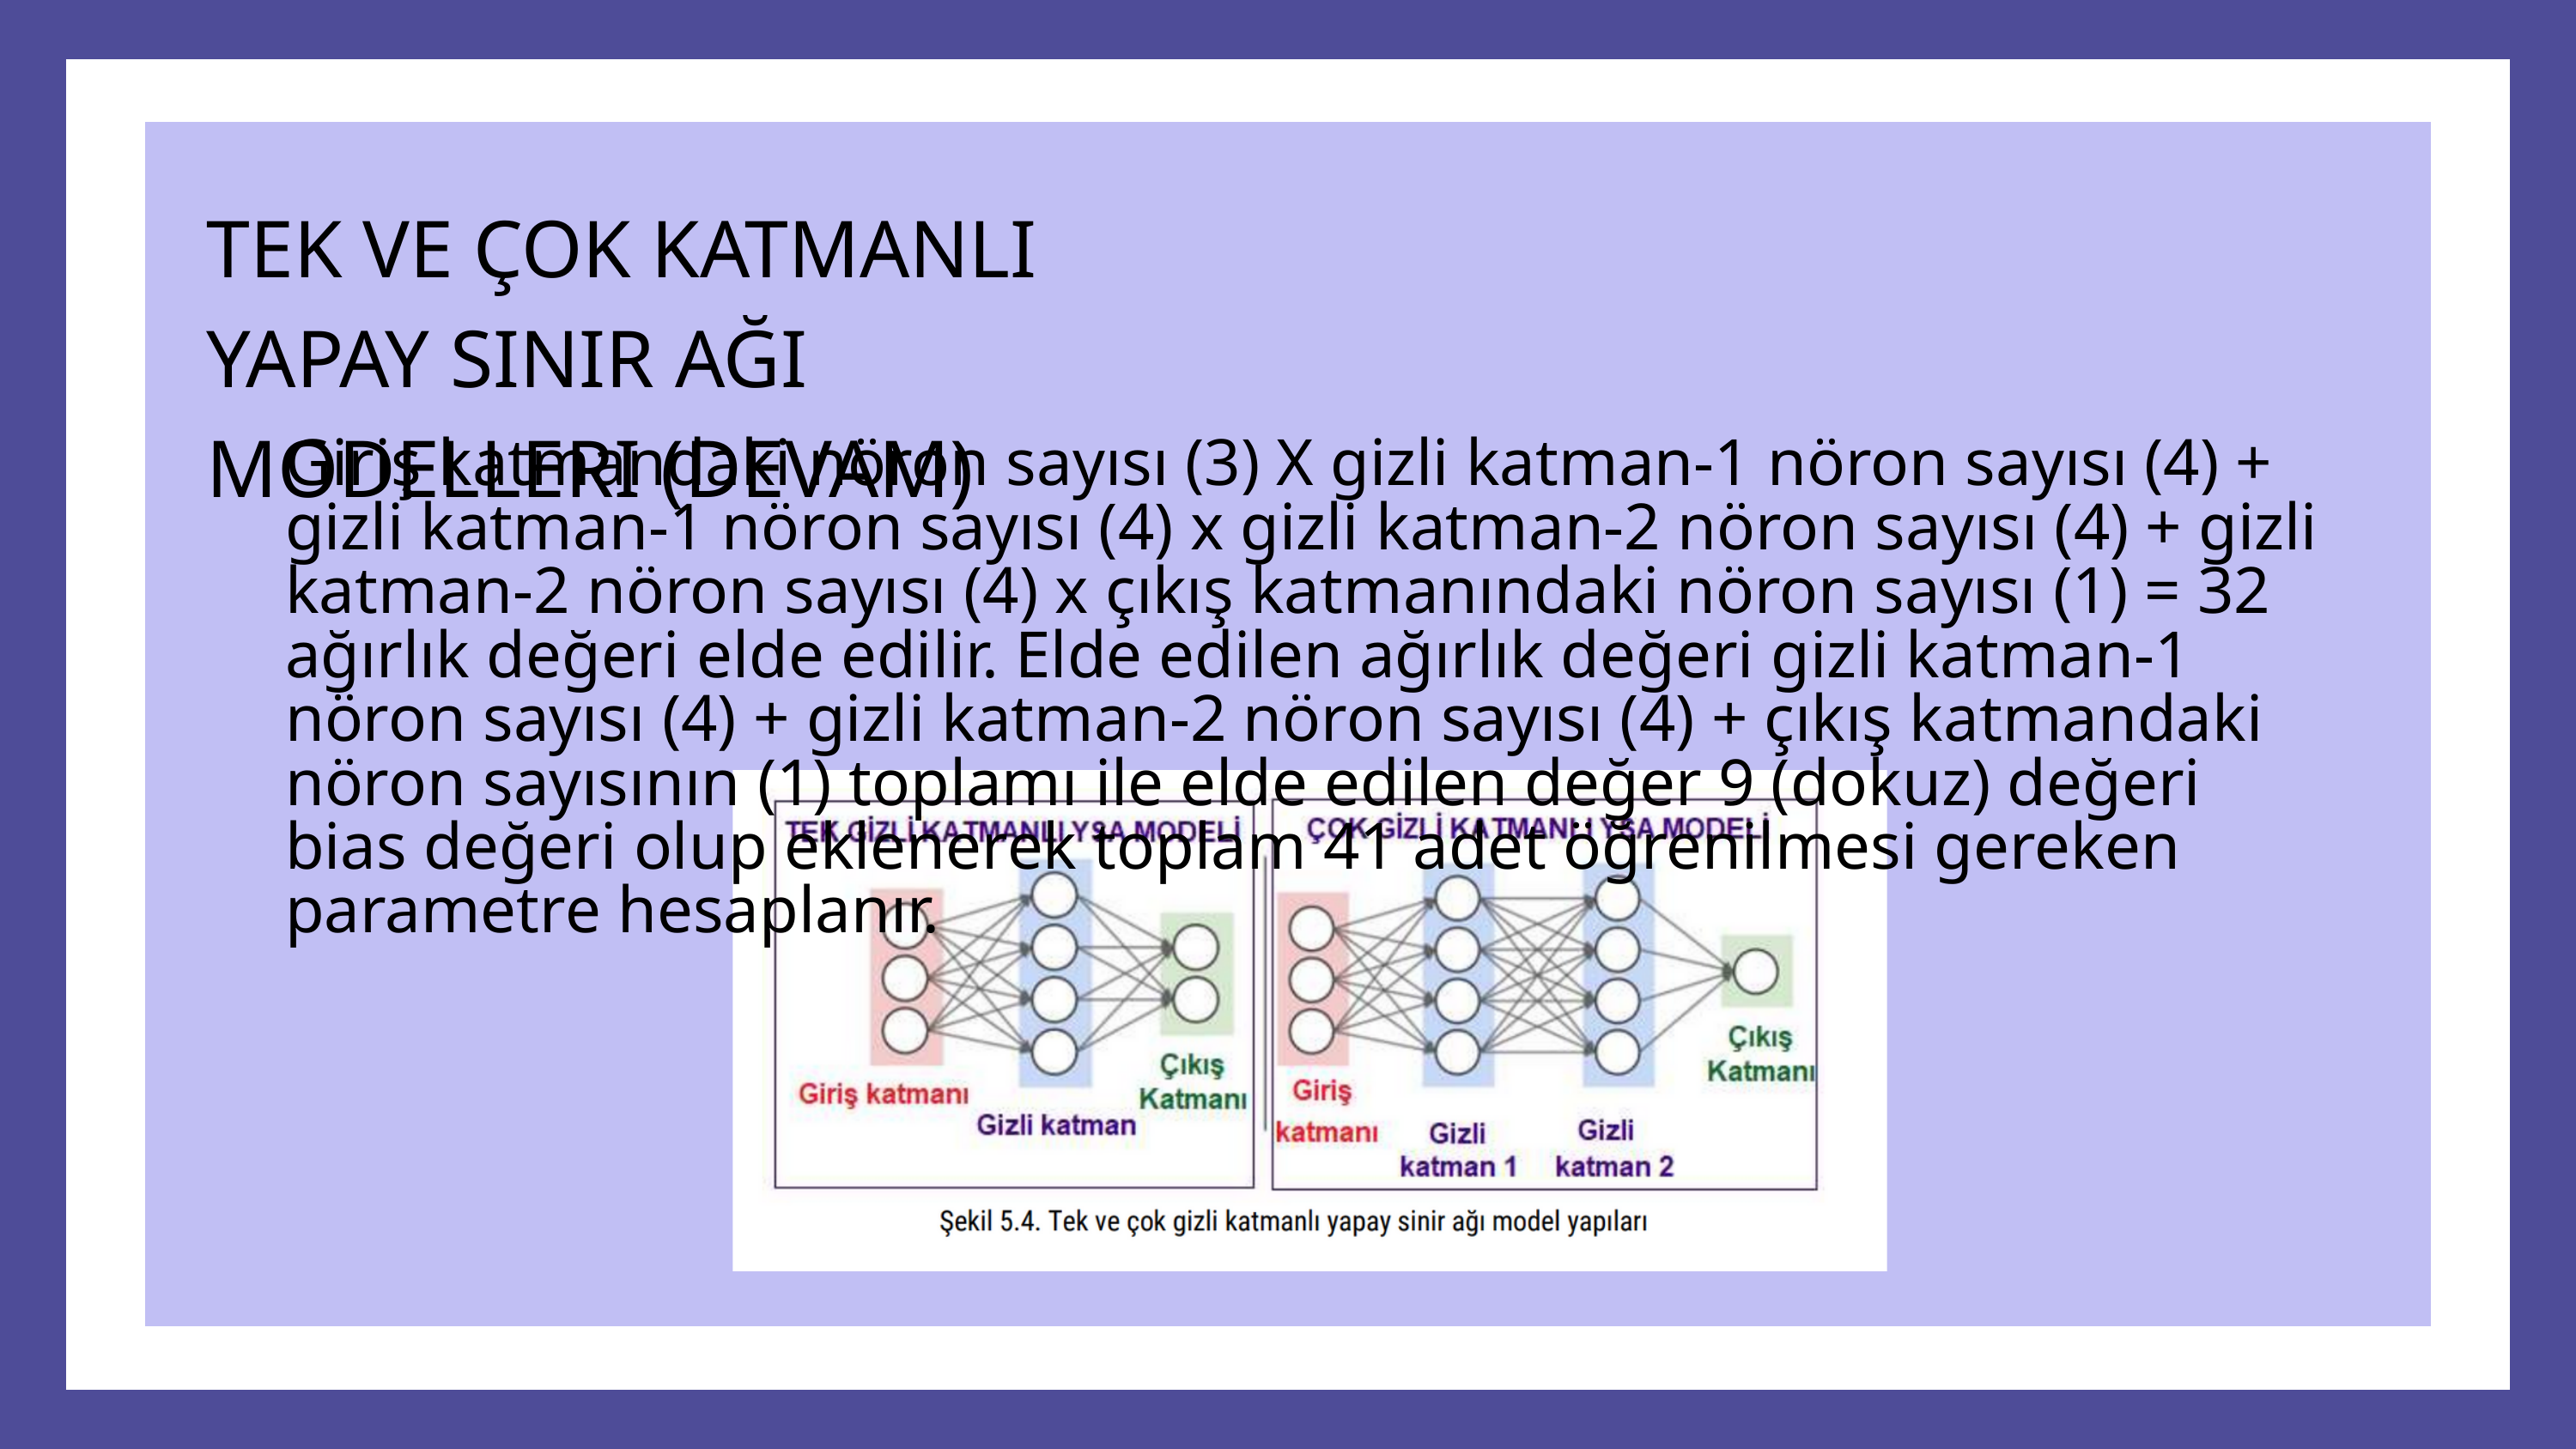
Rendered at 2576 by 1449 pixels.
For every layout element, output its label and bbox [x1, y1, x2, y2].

text_box [65, 58, 2510, 1390]
text_box [144, 121, 2432, 1327]
